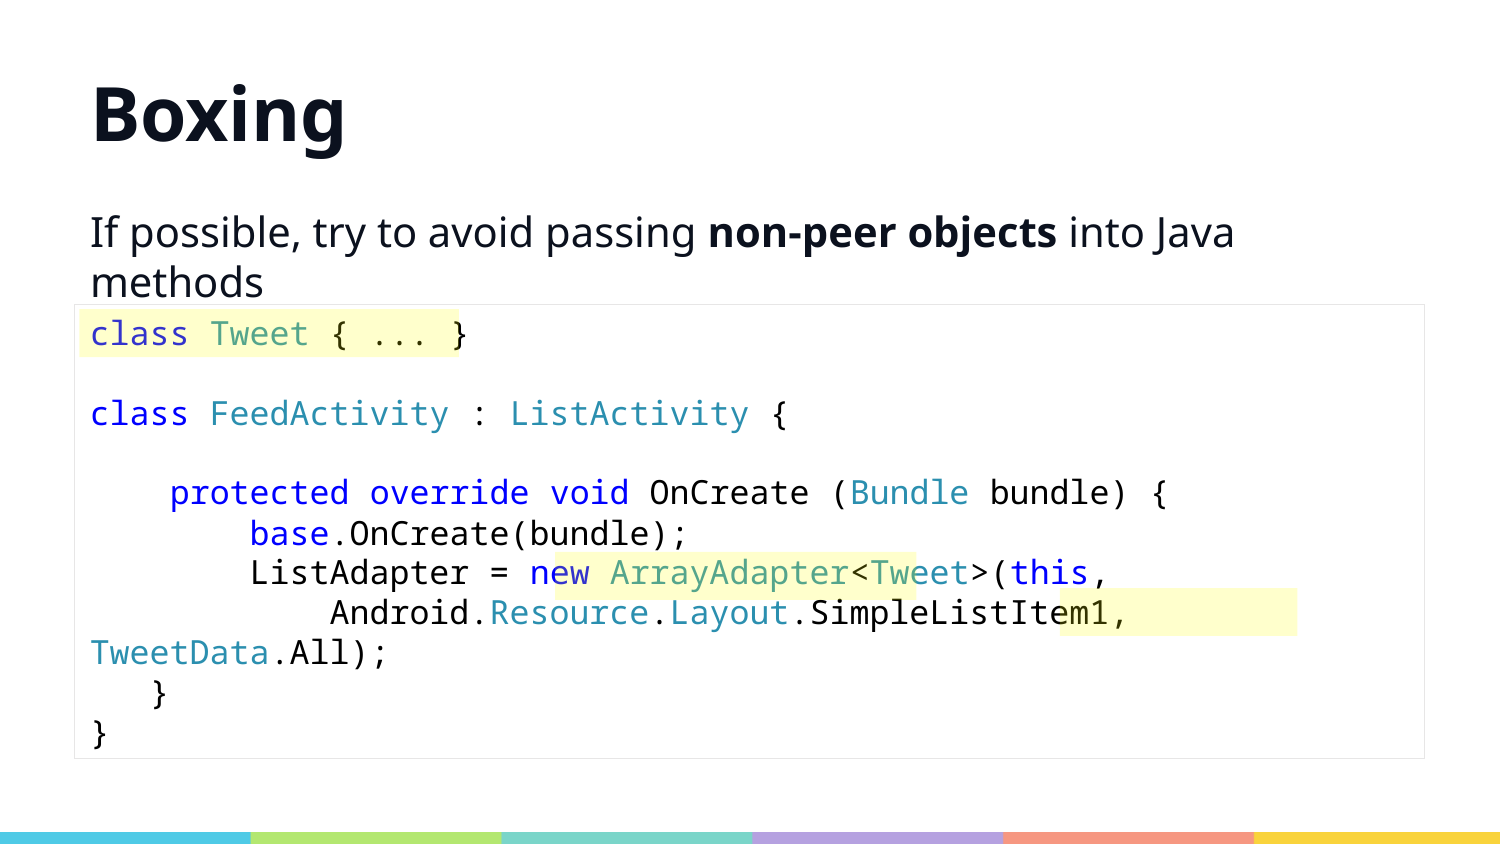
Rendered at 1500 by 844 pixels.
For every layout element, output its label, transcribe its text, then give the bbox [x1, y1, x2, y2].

title Boxing [75, 41, 1425, 183]
list If possible, try to avoid passing non-peer objects into Java methods [75, 198, 1425, 304]
text_box class Tweet { ... } class FeedActivity : ListActivity { protected override void OnCreate (Bundle bundle) { base.OnCreate(bundle); ListAdapter = new ArrayAdapter<Tweet>(this, Android.Resource.Layout.SimpleListItem1, TweetData.All); } } [74, 304, 1425, 759]
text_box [79, 308, 1298, 637]
